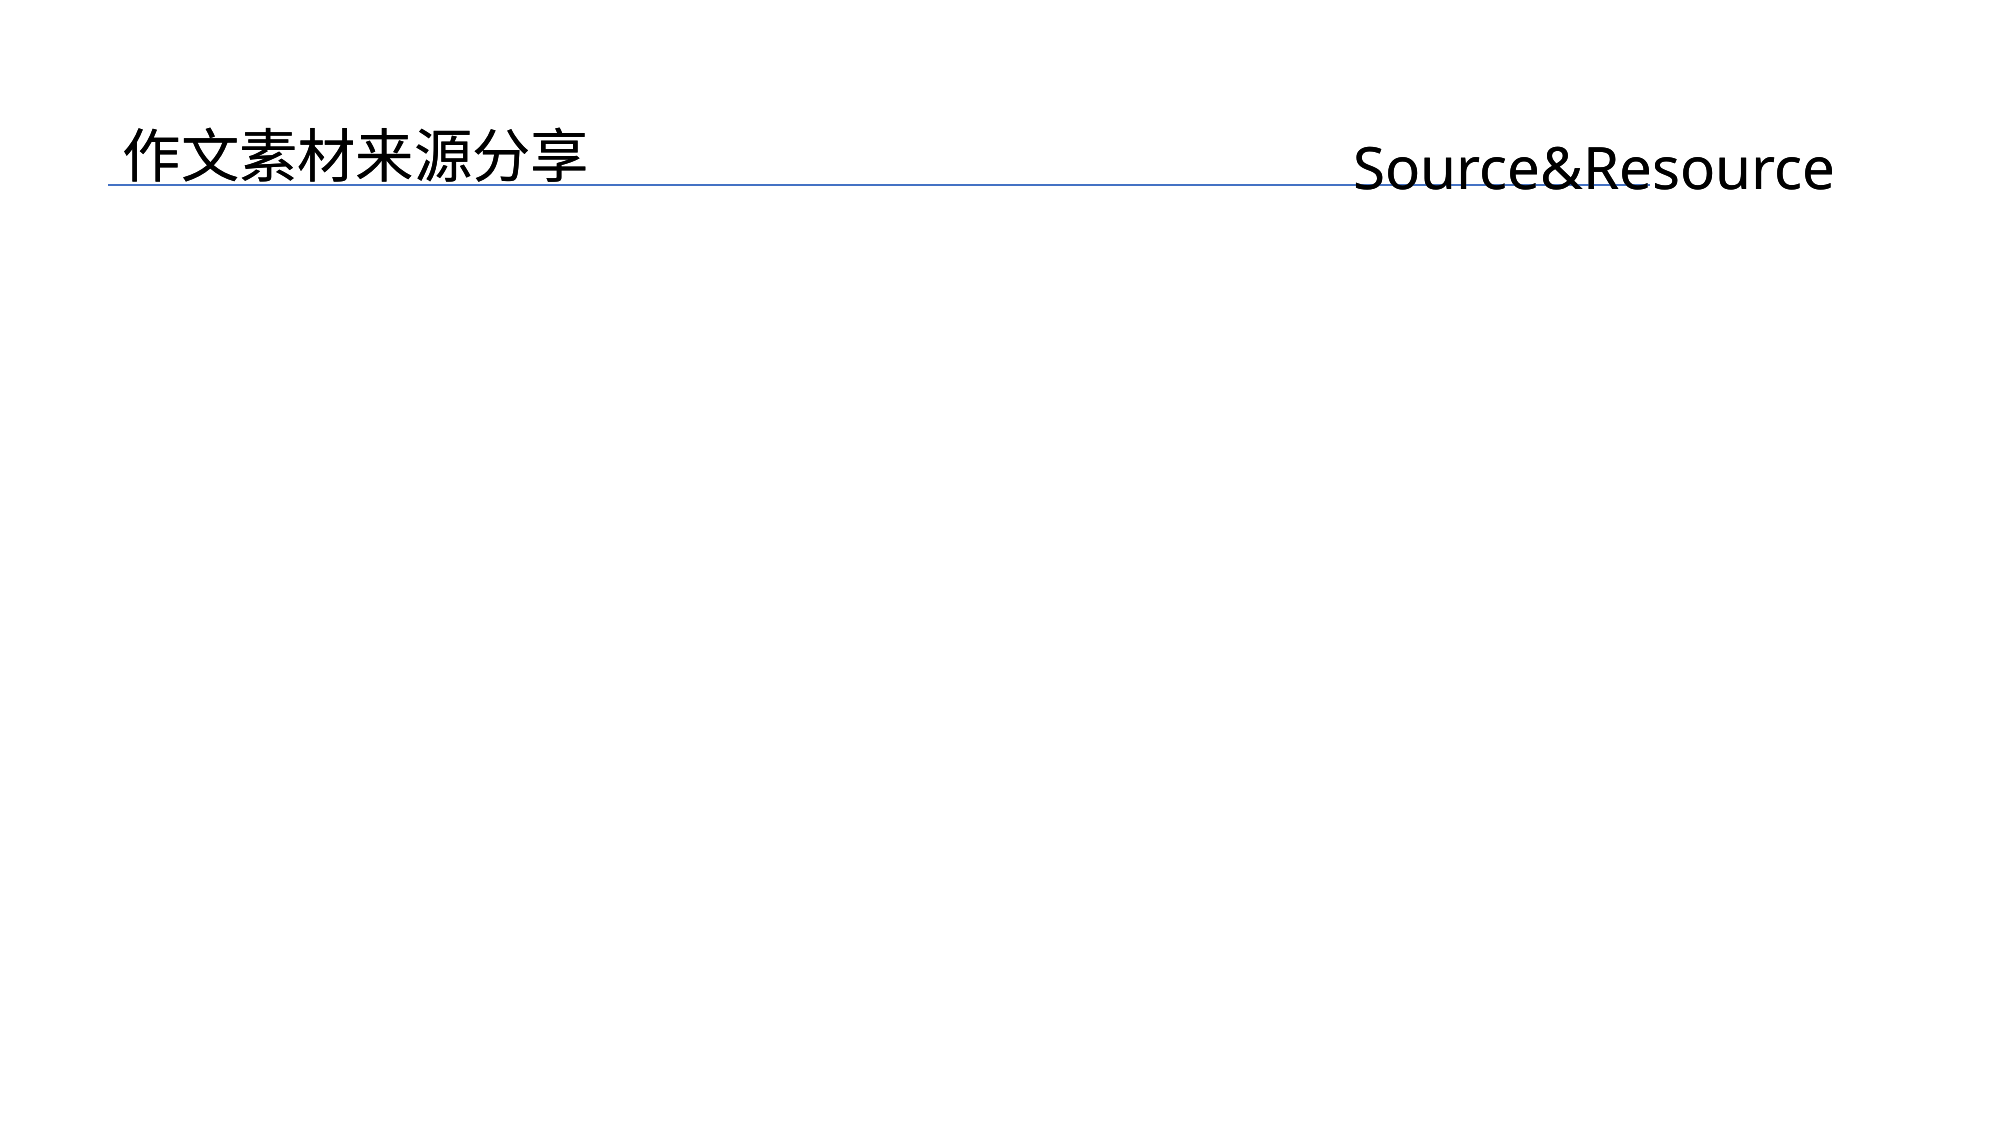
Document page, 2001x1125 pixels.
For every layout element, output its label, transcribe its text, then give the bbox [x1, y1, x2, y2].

text_box 作文素材来源分享 [108, 186, 772, 197]
text_box Source&Resource [1339, 124, 1853, 209]
text_box 作文素材来源分享 [108, 111, 772, 184]
